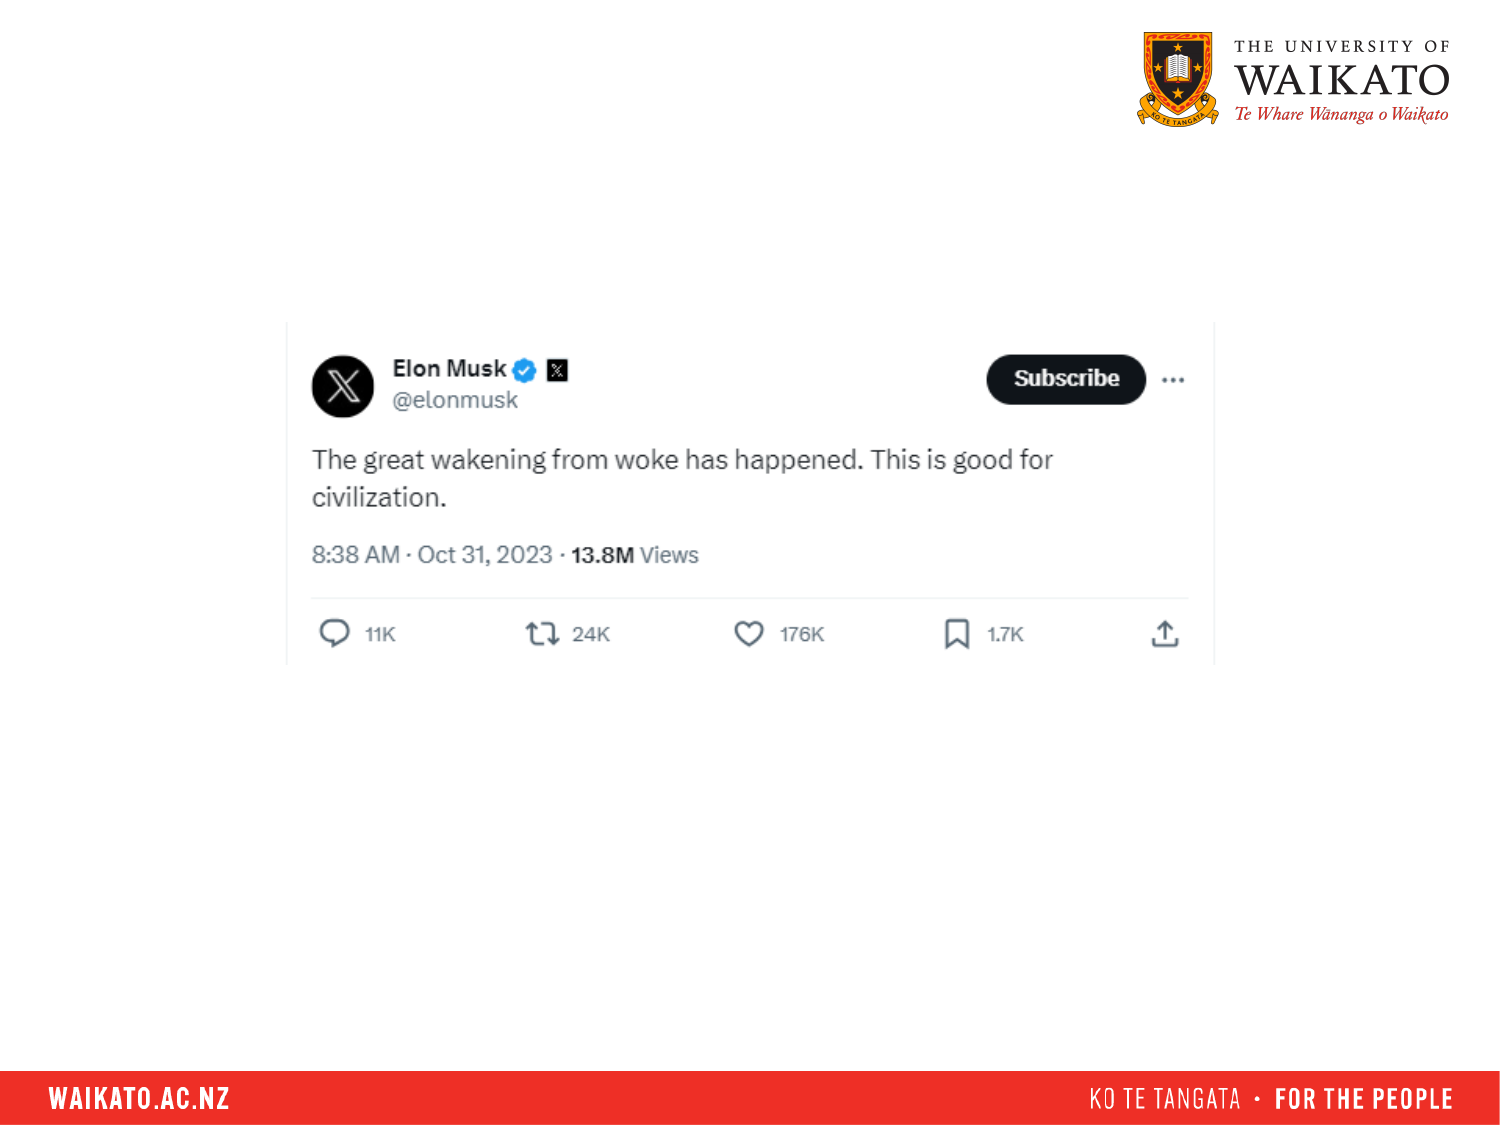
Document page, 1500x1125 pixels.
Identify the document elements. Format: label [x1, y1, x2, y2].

picture [0, 1071, 1500, 1125]
picture [280, 322, 1220, 665]
picture [1137, 32, 1449, 127]
